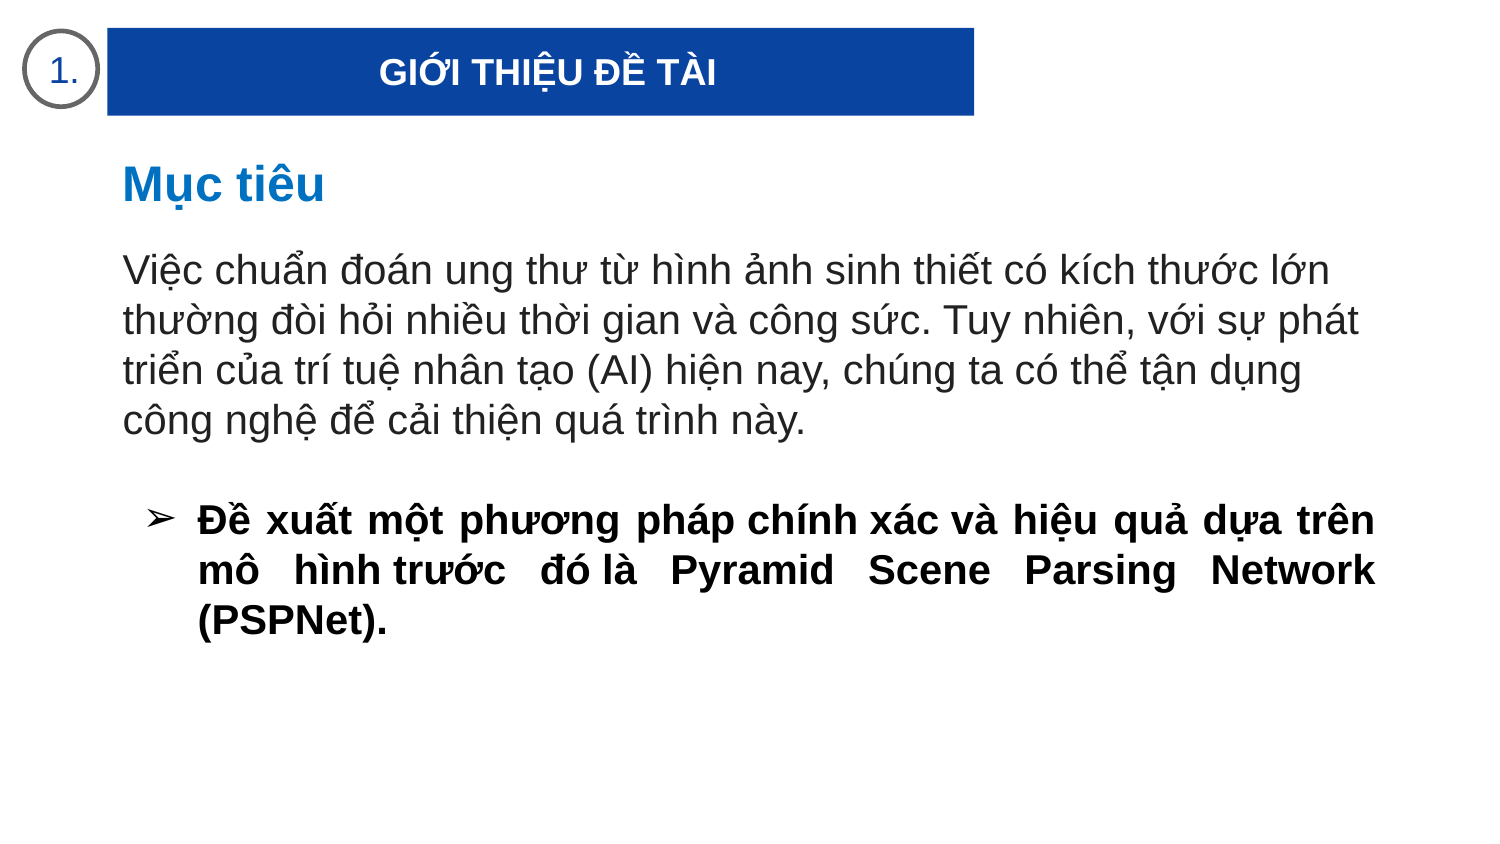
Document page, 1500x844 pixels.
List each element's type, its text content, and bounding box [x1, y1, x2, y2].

text_box [24, 30, 98, 107]
text_box Việc chuẩn đoán ung thư từ hình ảnh sinh thiết có kích thước lớn thường đòi hỏi nhiều thời gian và công sức. Tuy nhiên, với sự phát triển của trí tuệ nhân tạo (AI) hiện nay, chúng ta có thể tận dụng công nghệ để cải thiện quá trình này. Đề xuất một phương pháp chính xác và hiệu quả dựa trên mô hình trước đó là Pyramid Scene Parsing Network (PSPNet). [107, 234, 1392, 771]
text_box Mục tiêu [107, 144, 703, 219]
text_box 1. [0, 34, 96, 110]
text_box GIỚI THIỆU ĐỀ TÀI [363, 40, 798, 101]
text_box [107, 27, 975, 116]
